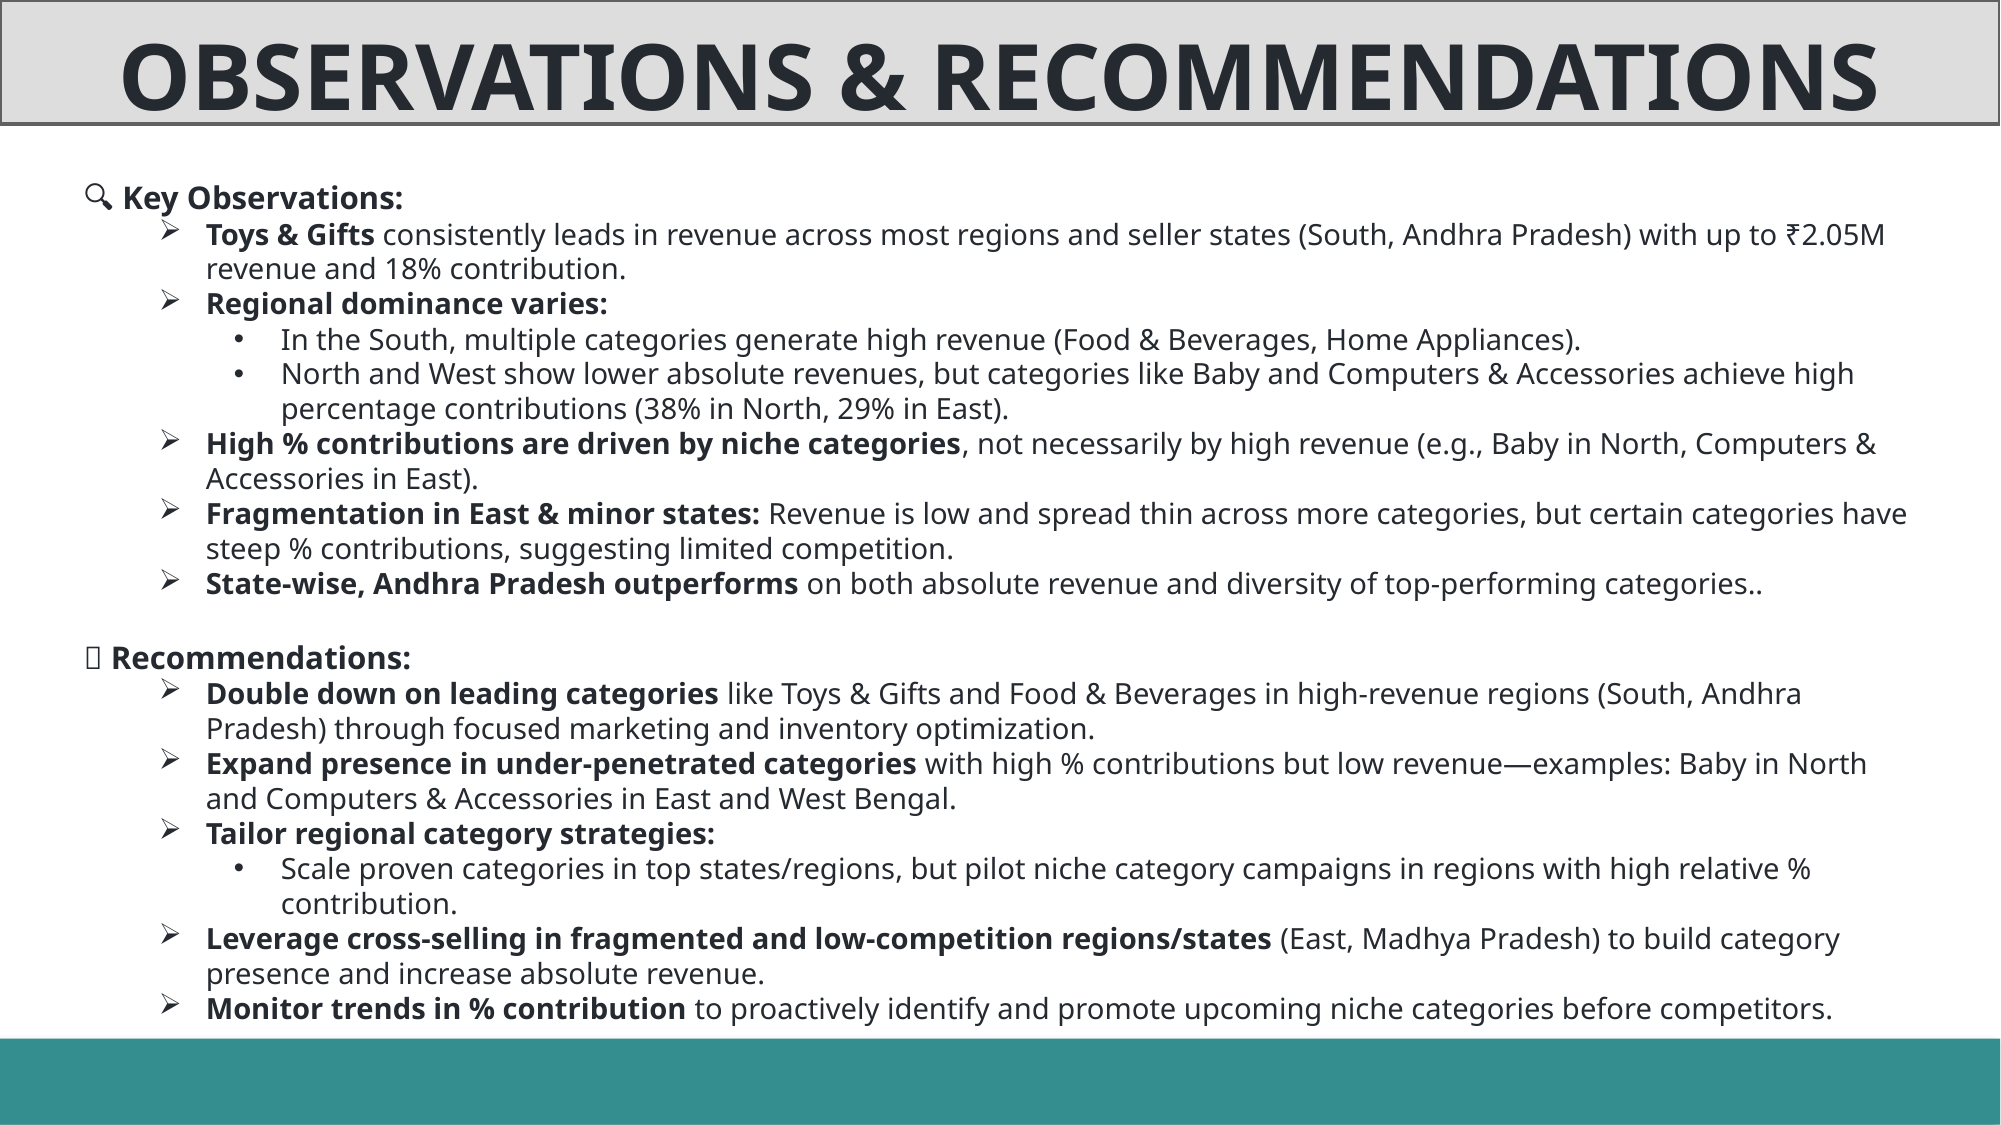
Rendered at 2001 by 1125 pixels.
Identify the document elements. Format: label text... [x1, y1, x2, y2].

text_box 🔍 Key Observations: Toys & Gifts consistently leads in revenue across most regions and seller states (South, Andhra Pradesh) with up to ₹2.05M revenue and 18% contribution. Regional dominance varies: In the South, multiple categories generate high revenue (Food & Beverages, Home Appliances). North and West show lower absolute revenues, but categories like Baby and Computers & Accessories achieve high percentage contributions (38% in North, 29% in East). High % contributions are driven by niche categories, not necessarily by high revenue (e.g., Baby in North, Computers & Accessories in East). Fragmentation in East & minor states: Revenue is low and spread thin across more categories, but certain categories have steep % contributions, suggesting limited competition. State-wise, Andhra Pradesh outperforms on both absolute revenue and diversity of top-performing categories.. ✅ Recommendations: Double down on leading categories like Toys & Gifts and Food & Beverages in high-revenue regions (South, Andhra Pradesh) through focused marketing and inventory optimization. Expand presence in under-penetrated categories with high % contributions but low revenue—examples: Baby in North and Computers & Accessories in East and West Bengal. Tailor regional category strategies: Scale proven categories in top states/regions, but pilot niche category campaigns in regions with high relative % contribution. Leverage cross-selling in fragmented and low-competition regions/states (East, Madhya Pradesh) to build category presence and increase absolute revenue. Monitor trends in % contribution to proactively identify and promote upcoming niche categories before competitors. [69, 133, 1931, 1033]
text_box OBSERVATIONS & RECOMMENDATIONS [0, 0, 2000, 126]
